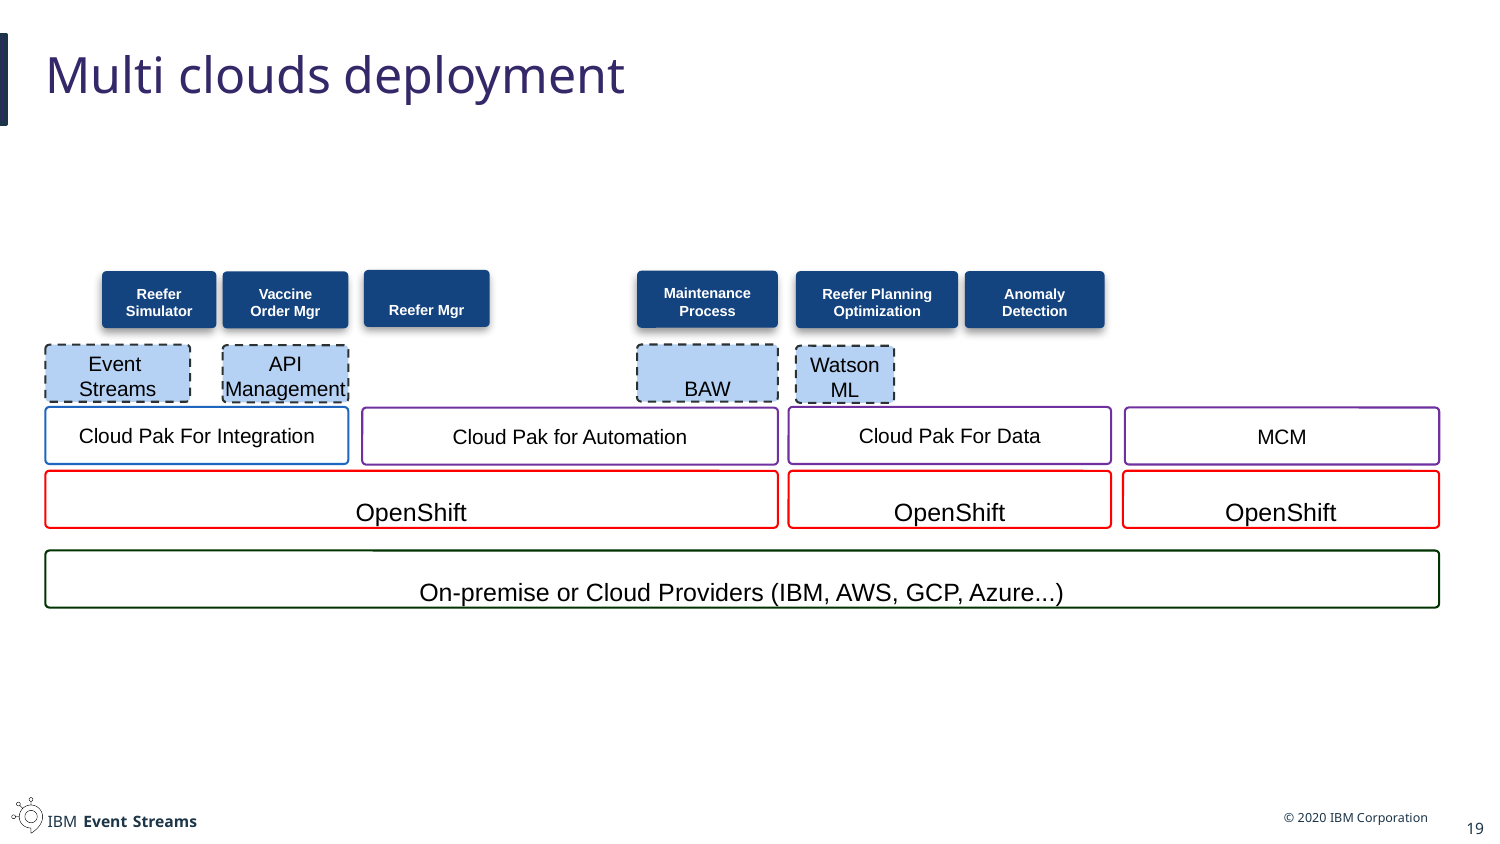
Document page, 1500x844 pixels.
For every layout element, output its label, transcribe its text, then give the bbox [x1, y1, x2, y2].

text_box MCM [1124, 407, 1440, 465]
text_box Anomaly Detection [962, 269, 1107, 331]
text_box Reefer Mgr [361, 267, 492, 330]
text_box BAW [637, 344, 778, 402]
text_box OpenShift [45, 470, 778, 528]
text_box Event Streams [45, 344, 191, 402]
text_box API Management [222, 345, 349, 403]
text_box OpenShift [1122, 470, 1440, 528]
slide_number 19 [1438, 811, 1500, 844]
text_box Reefer Planning Optimization [793, 269, 961, 331]
text_box Vaccine Order Mgr [220, 269, 351, 331]
text_box OpenShift [788, 470, 1112, 528]
text_box Reefer Simulator [99, 269, 219, 331]
text_box Cloud Pak For Data [788, 406, 1112, 464]
text_box Maintenance Process [634, 268, 780, 330]
picture [11, 797, 48, 834]
text_box Cloud Pak For Integration [45, 406, 349, 464]
title Multi clouds deployment [29, 43, 1455, 122]
text_box Cloud Pak for Automation [362, 407, 778, 465]
text_box On-premise or Cloud Providers (IBM, AWS, GCP, Azure...) [45, 550, 1440, 608]
text_box Watson ML [795, 345, 895, 403]
